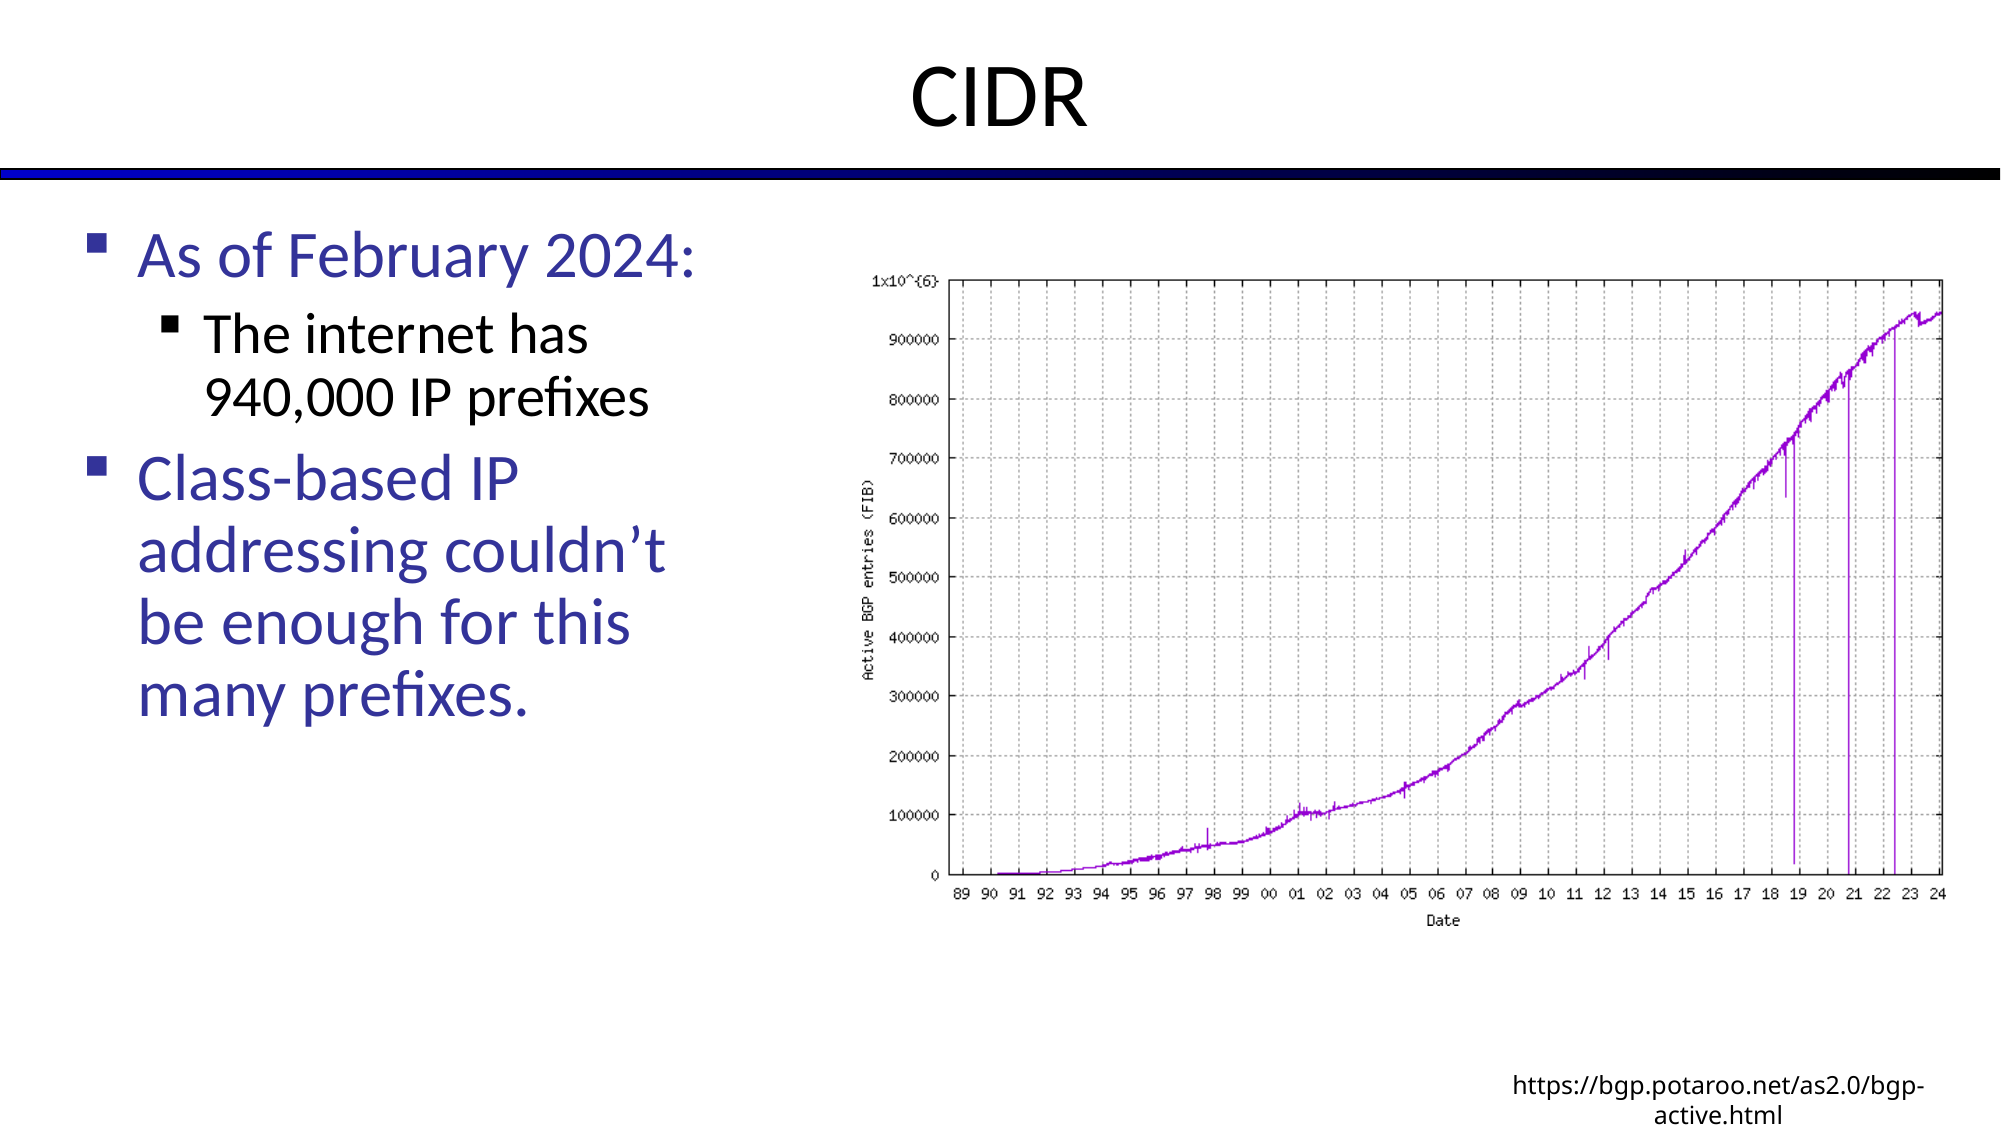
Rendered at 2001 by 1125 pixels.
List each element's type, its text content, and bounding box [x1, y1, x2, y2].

title CIDR [0, 0, 2000, 184]
picture [862, 274, 1947, 926]
text_box https://bgp.potaroo.net/as2.0/bgp-active.html [1462, 1062, 1975, 1125]
